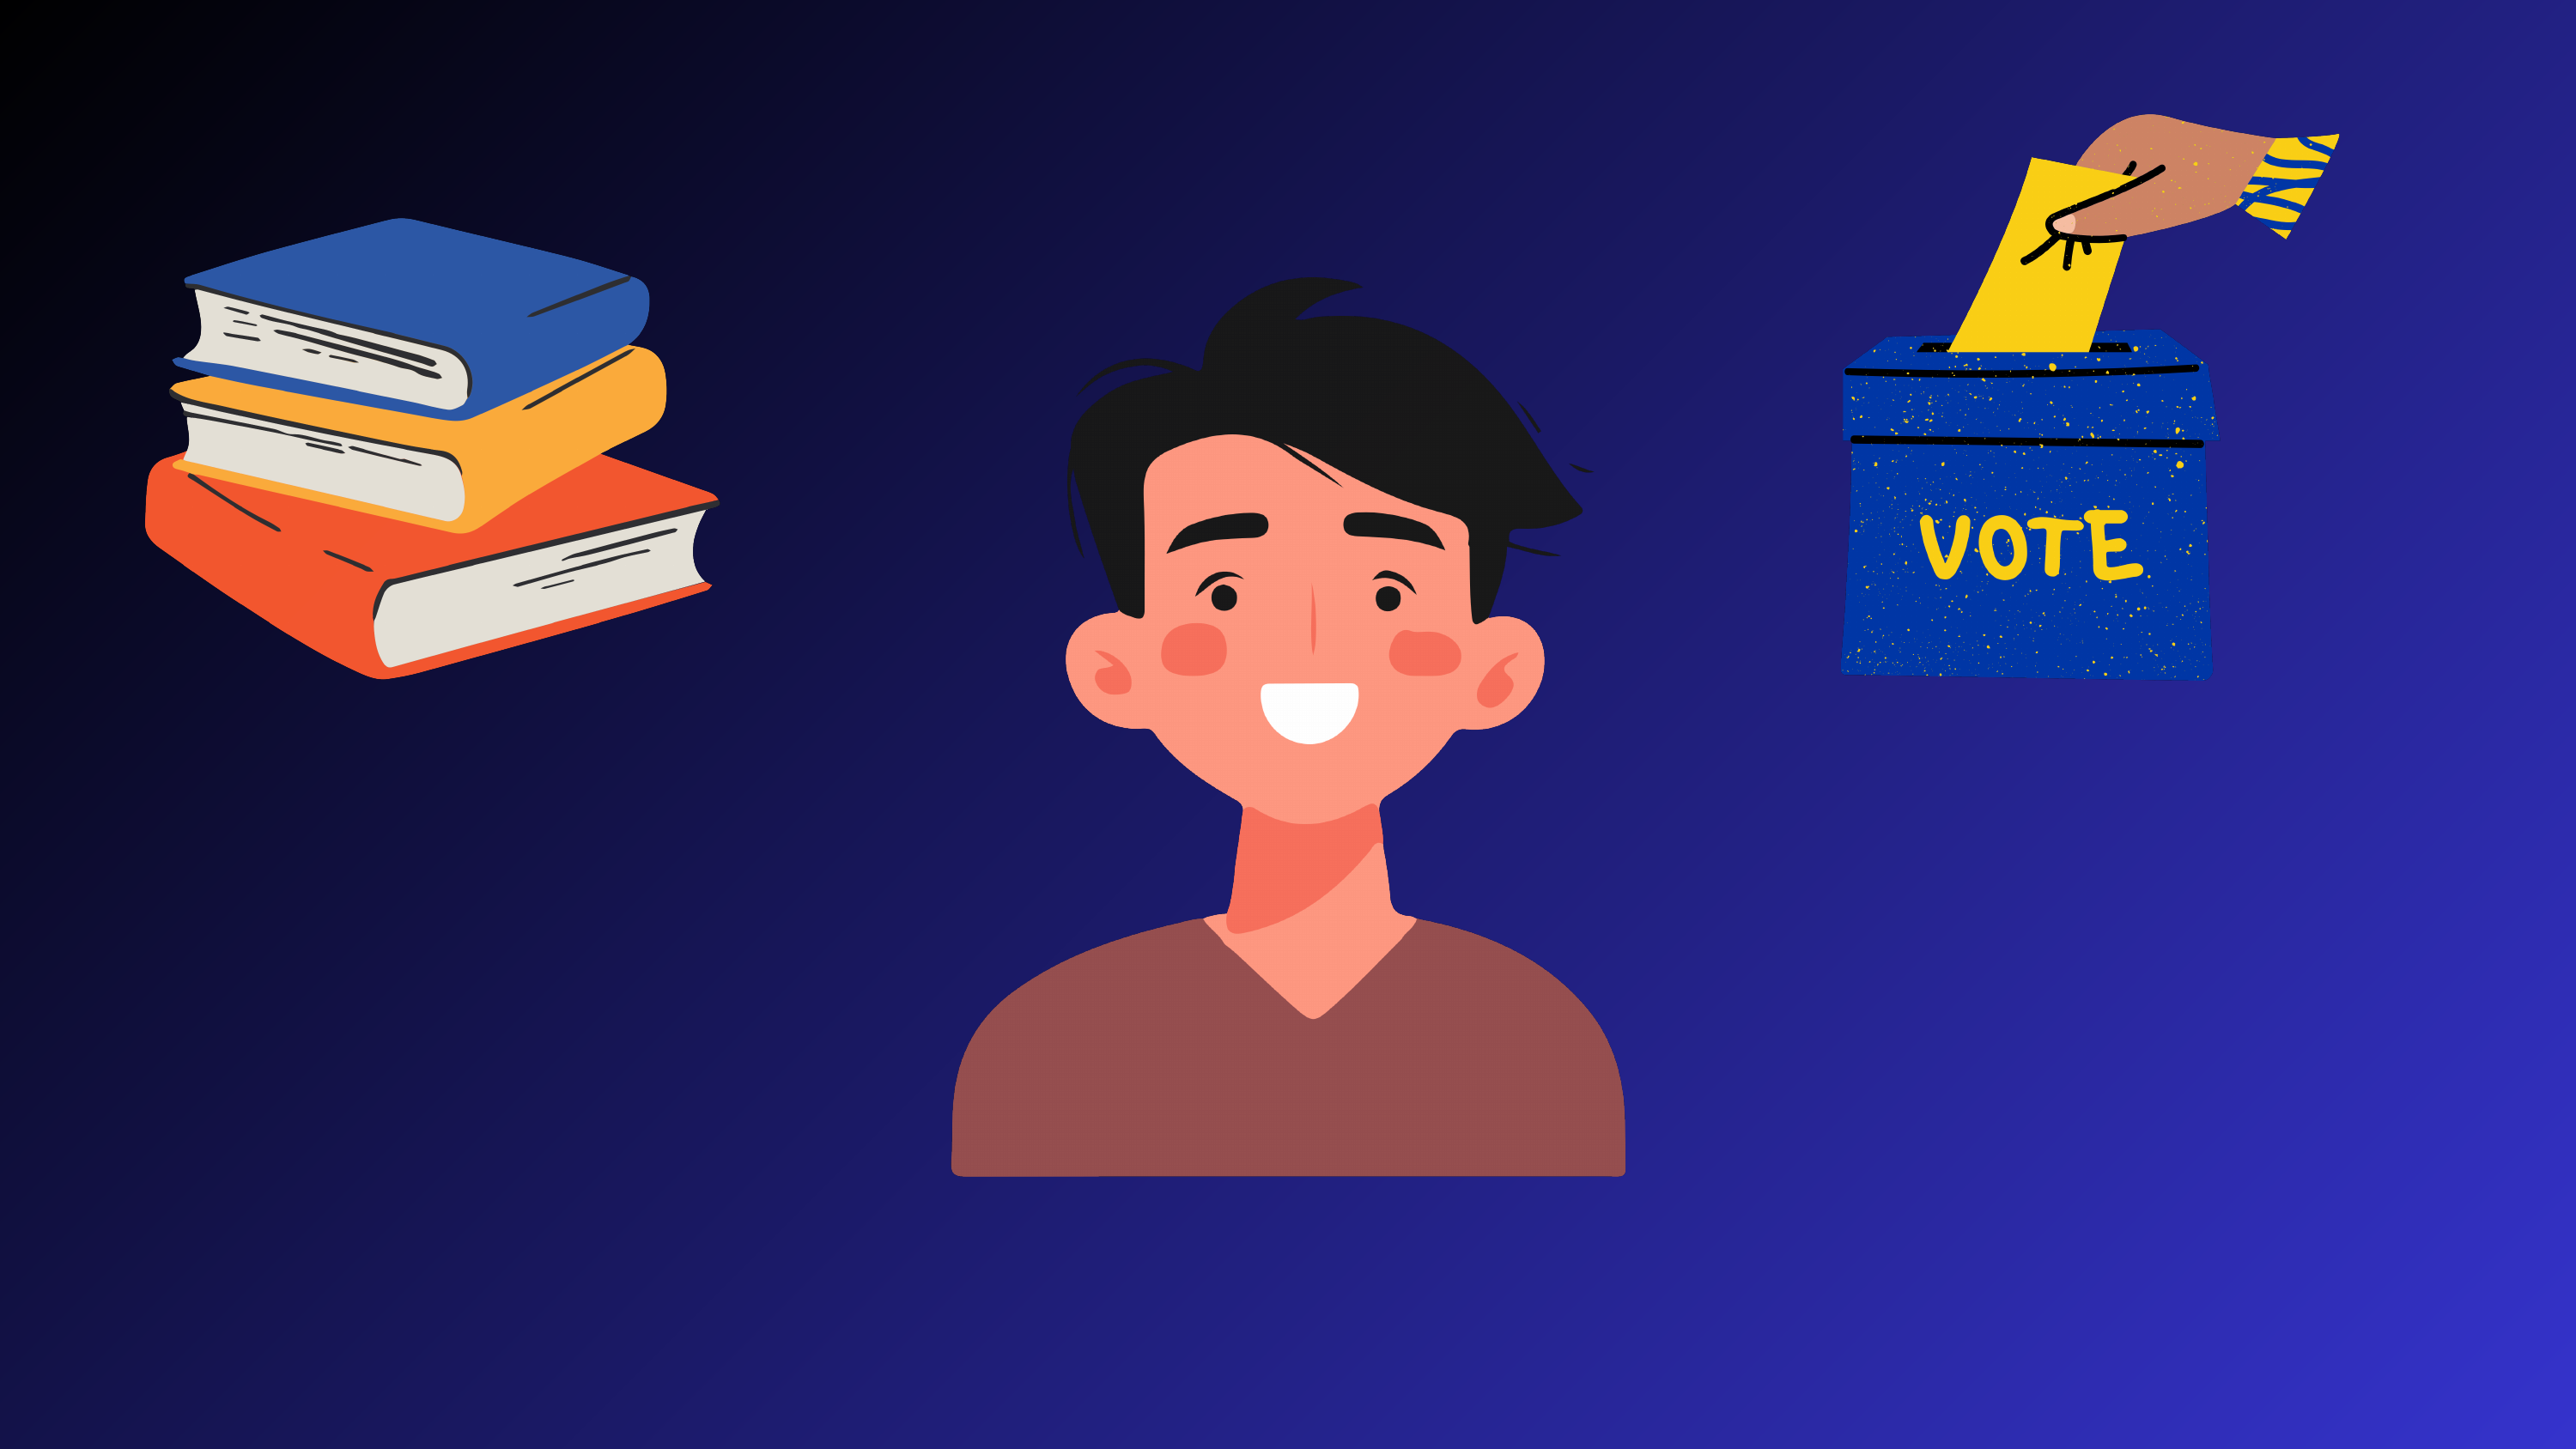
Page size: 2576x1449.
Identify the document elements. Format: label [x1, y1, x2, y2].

text_box [1840, 100, 2341, 681]
text_box [144, 217, 721, 681]
text_box [950, 272, 1626, 1177]
